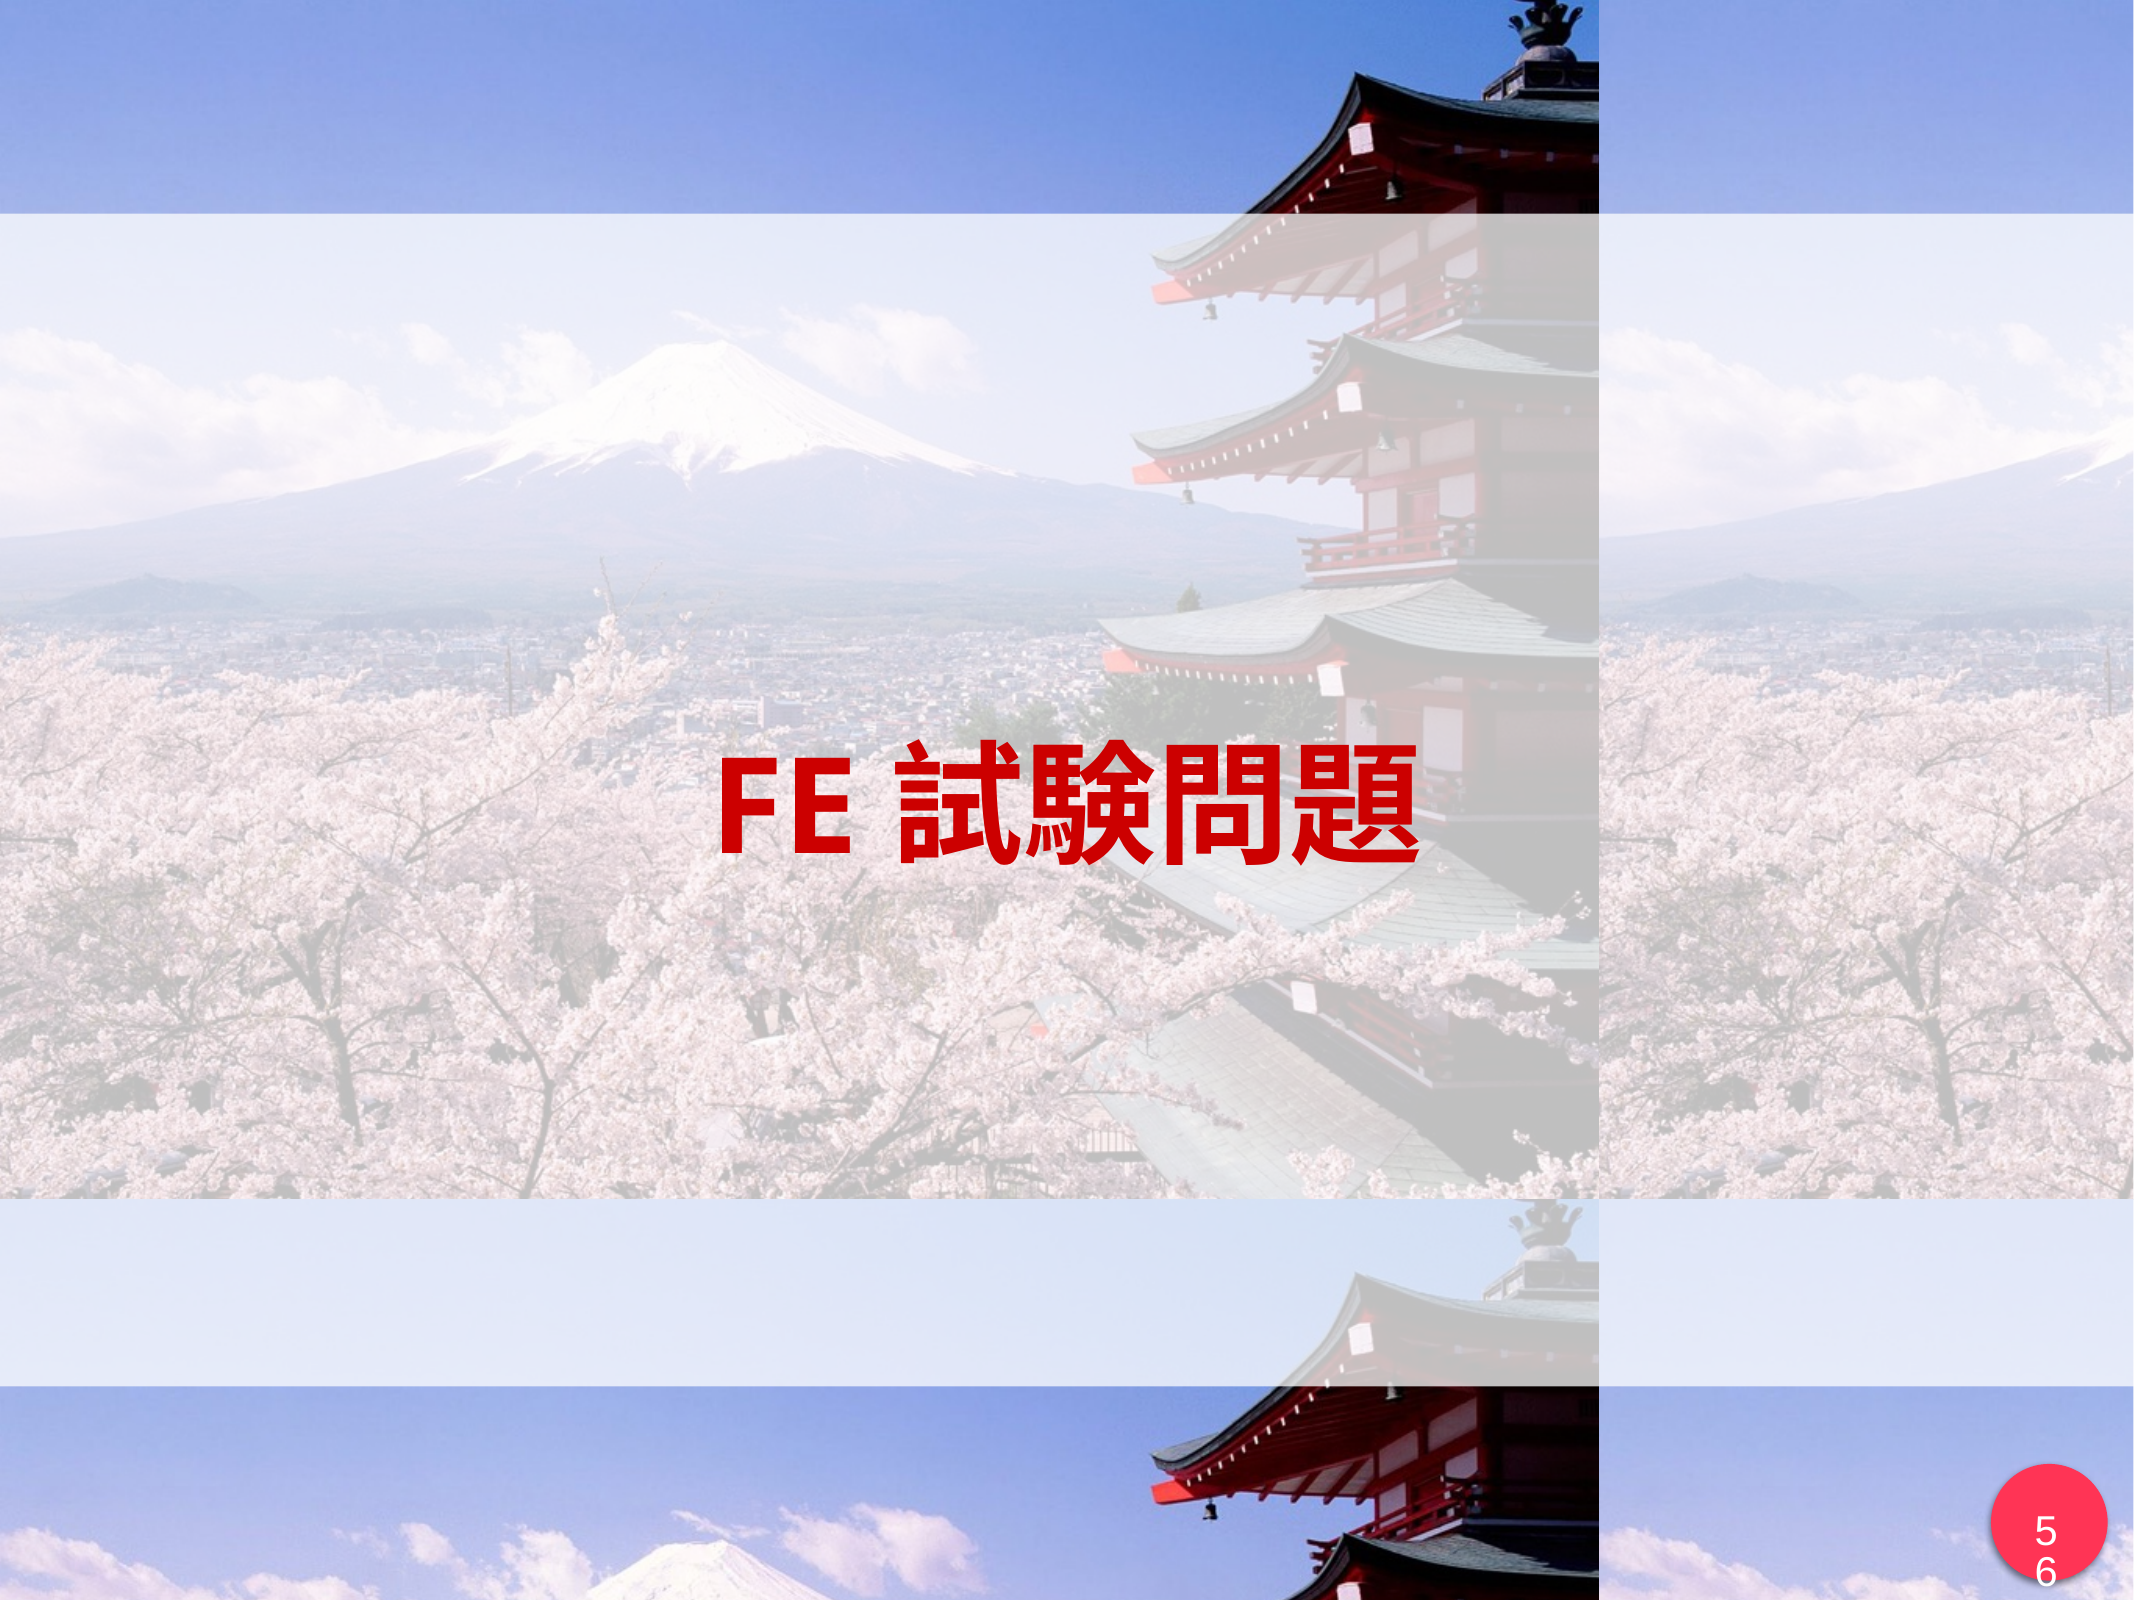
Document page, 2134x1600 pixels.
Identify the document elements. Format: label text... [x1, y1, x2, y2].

picture [0, 1387, 2134, 1600]
title FE試験問題 [61, 529, 2072, 1071]
slide_number 56 [2026, 1495, 2073, 1600]
picture [0, 0, 2134, 213]
